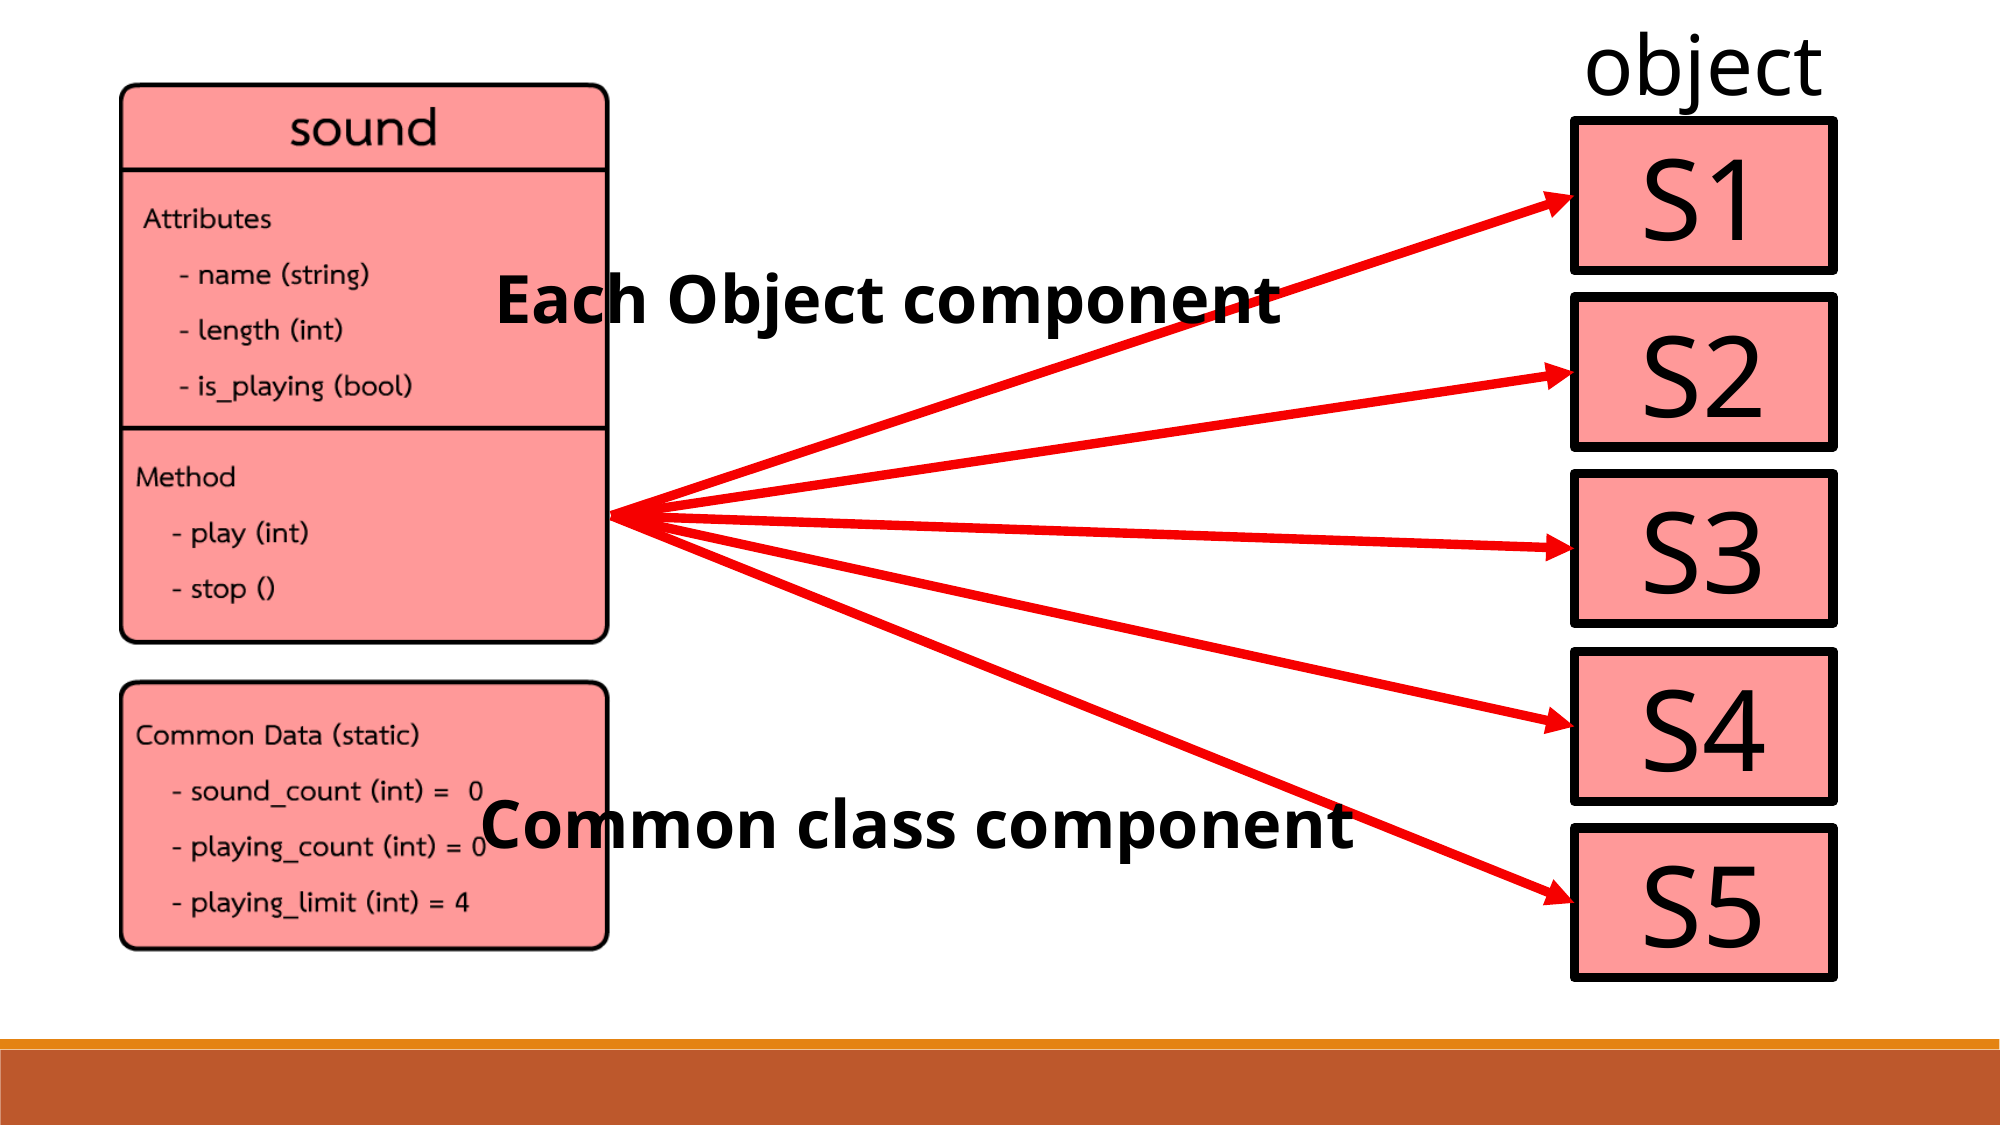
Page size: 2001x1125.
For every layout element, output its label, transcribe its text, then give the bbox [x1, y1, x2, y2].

picture [118, 77, 612, 954]
text_box S1 [1573, 120, 1834, 272]
text_box S4 [1583, 650, 1834, 802]
text_box S2 [1583, 296, 1834, 448]
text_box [610, 195, 1575, 371]
text_box object [1568, 4, 1839, 120]
text_box S5 [1573, 827, 1834, 979]
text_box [610, 515, 1575, 905]
text_box S3 [1583, 472, 1834, 625]
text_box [610, 372, 1575, 513]
